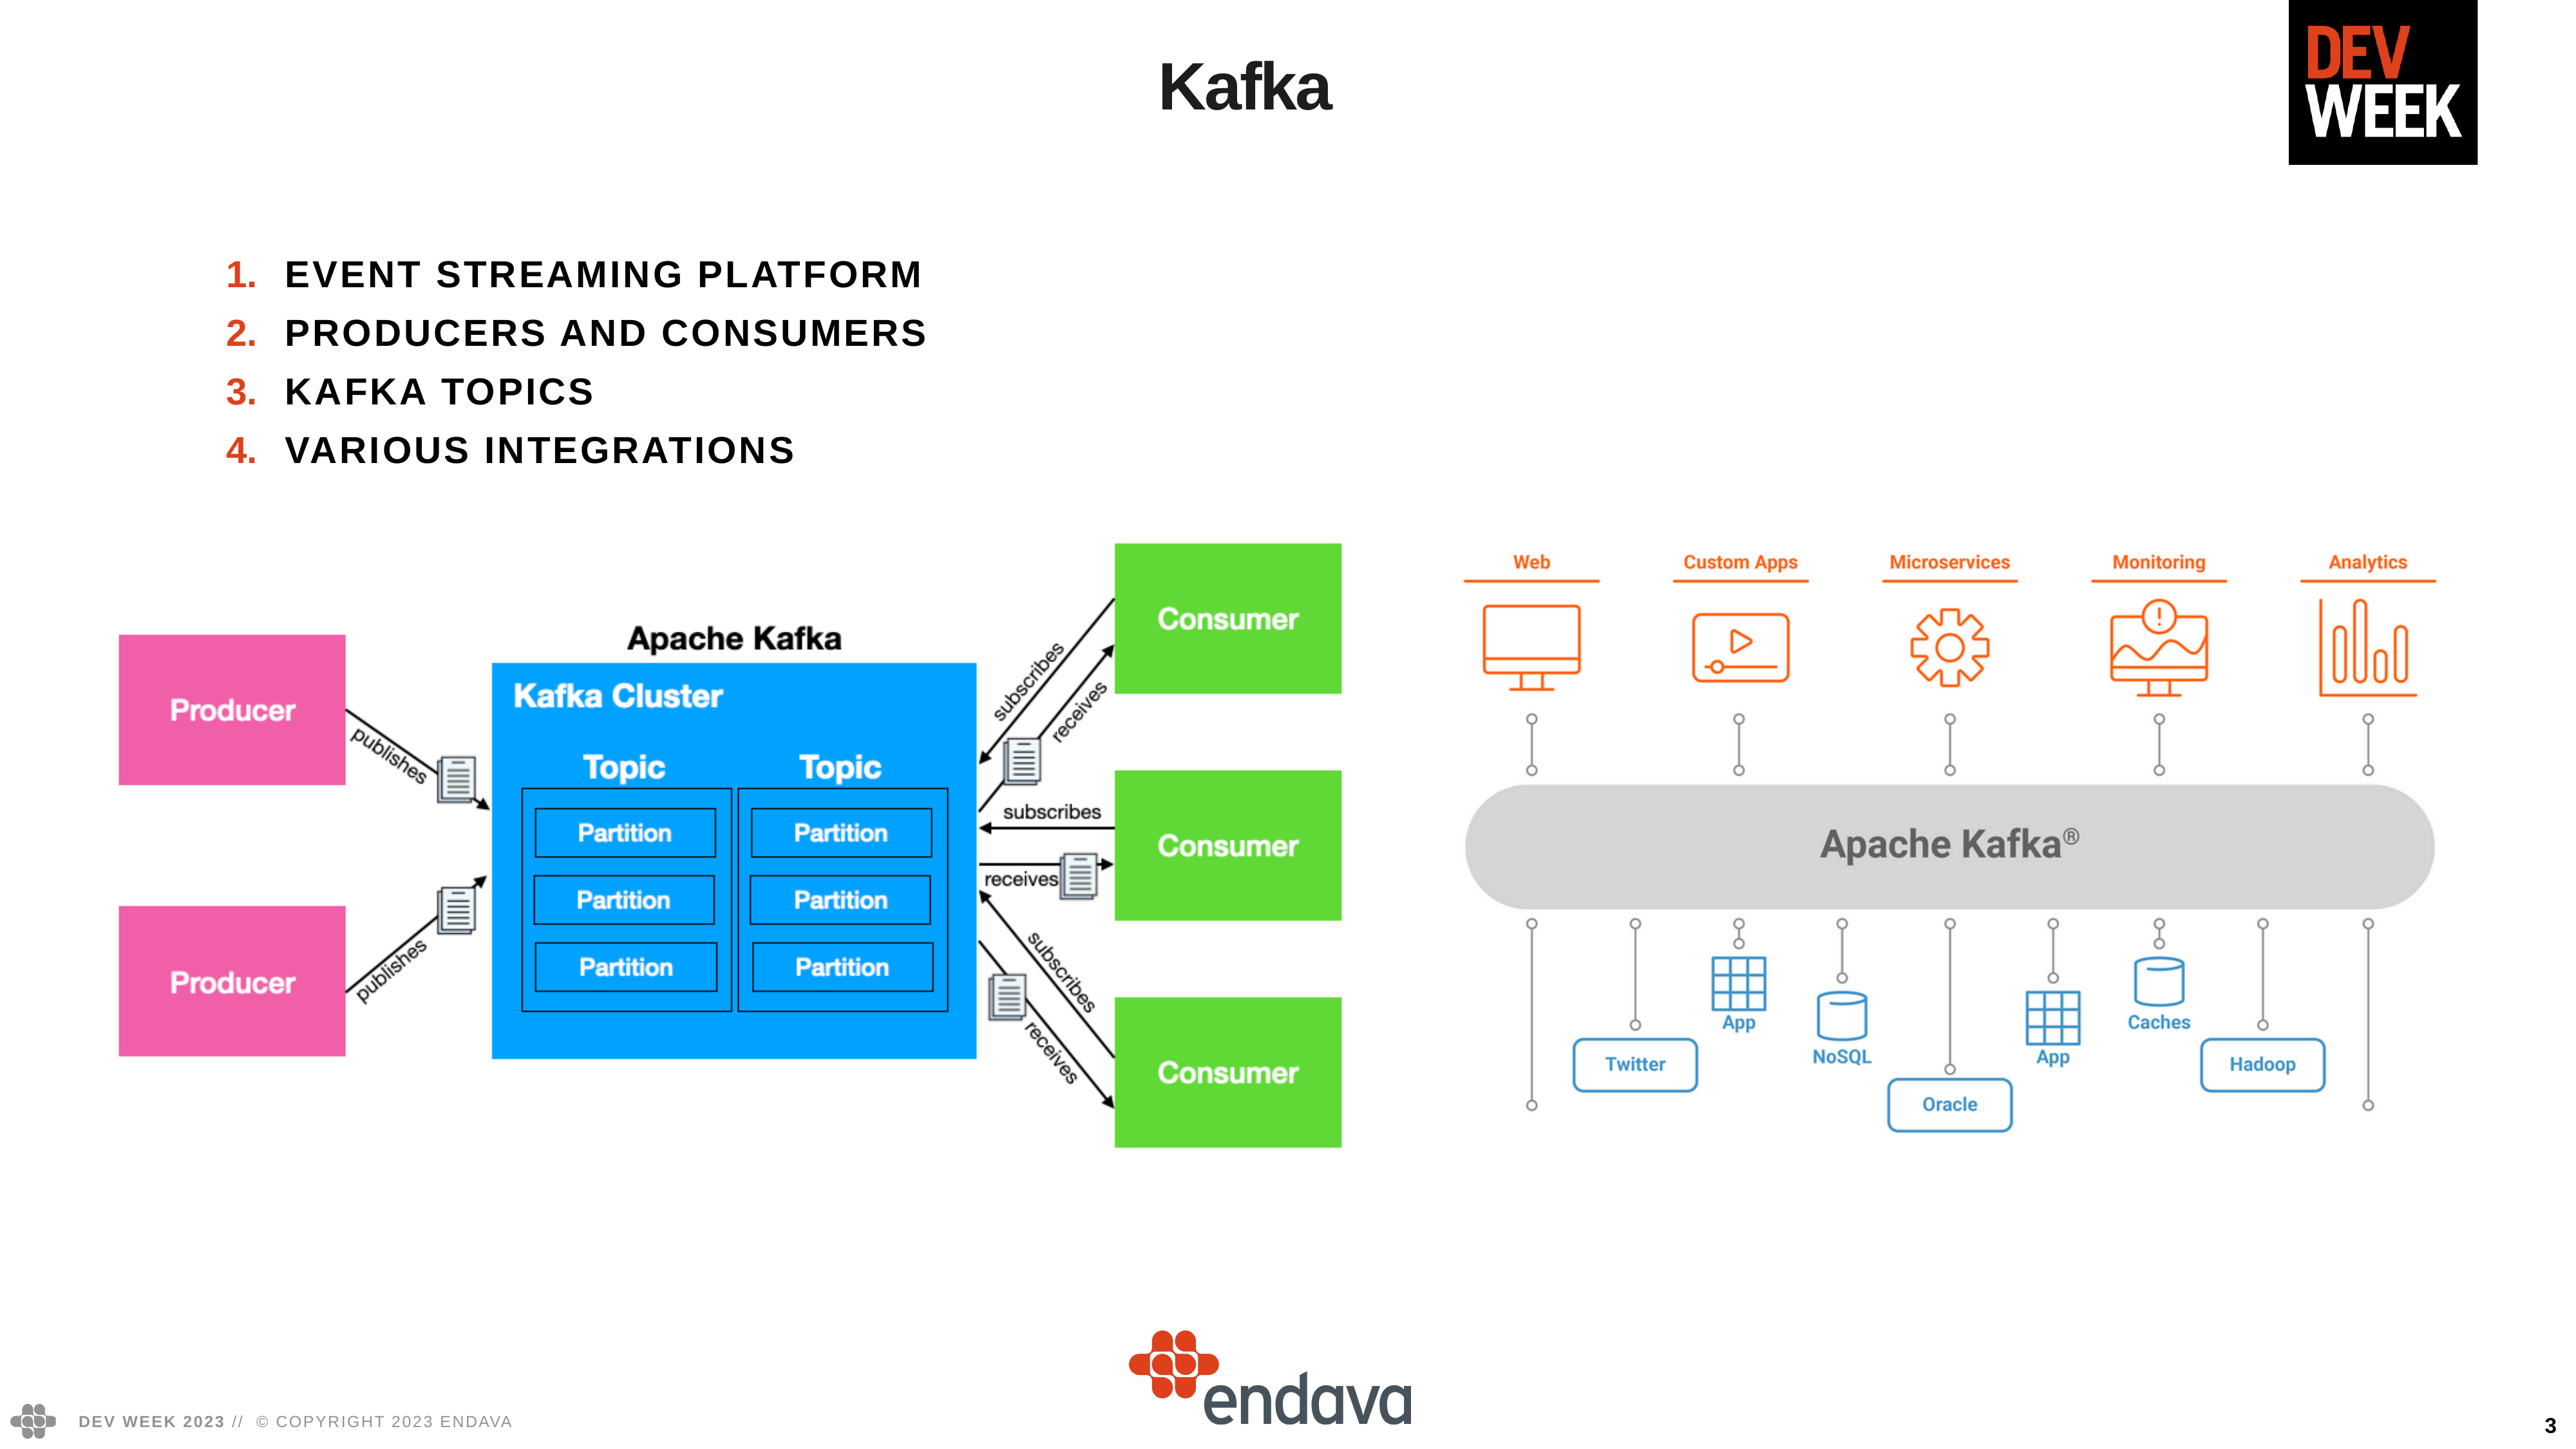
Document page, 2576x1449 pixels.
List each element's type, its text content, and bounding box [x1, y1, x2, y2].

picture [1449, 542, 2450, 1149]
picture [1129, 1331, 1411, 1425]
picture [2289, 0, 2478, 165]
picture [102, 521, 1359, 1170]
text_box Event streaming platform Producers and consumers Kafka topics Various integrations [216, 231, 1505, 476]
text_box Kafka [519, 53, 1972, 128]
slide_number 3 [2523, 1403, 2565, 1445]
